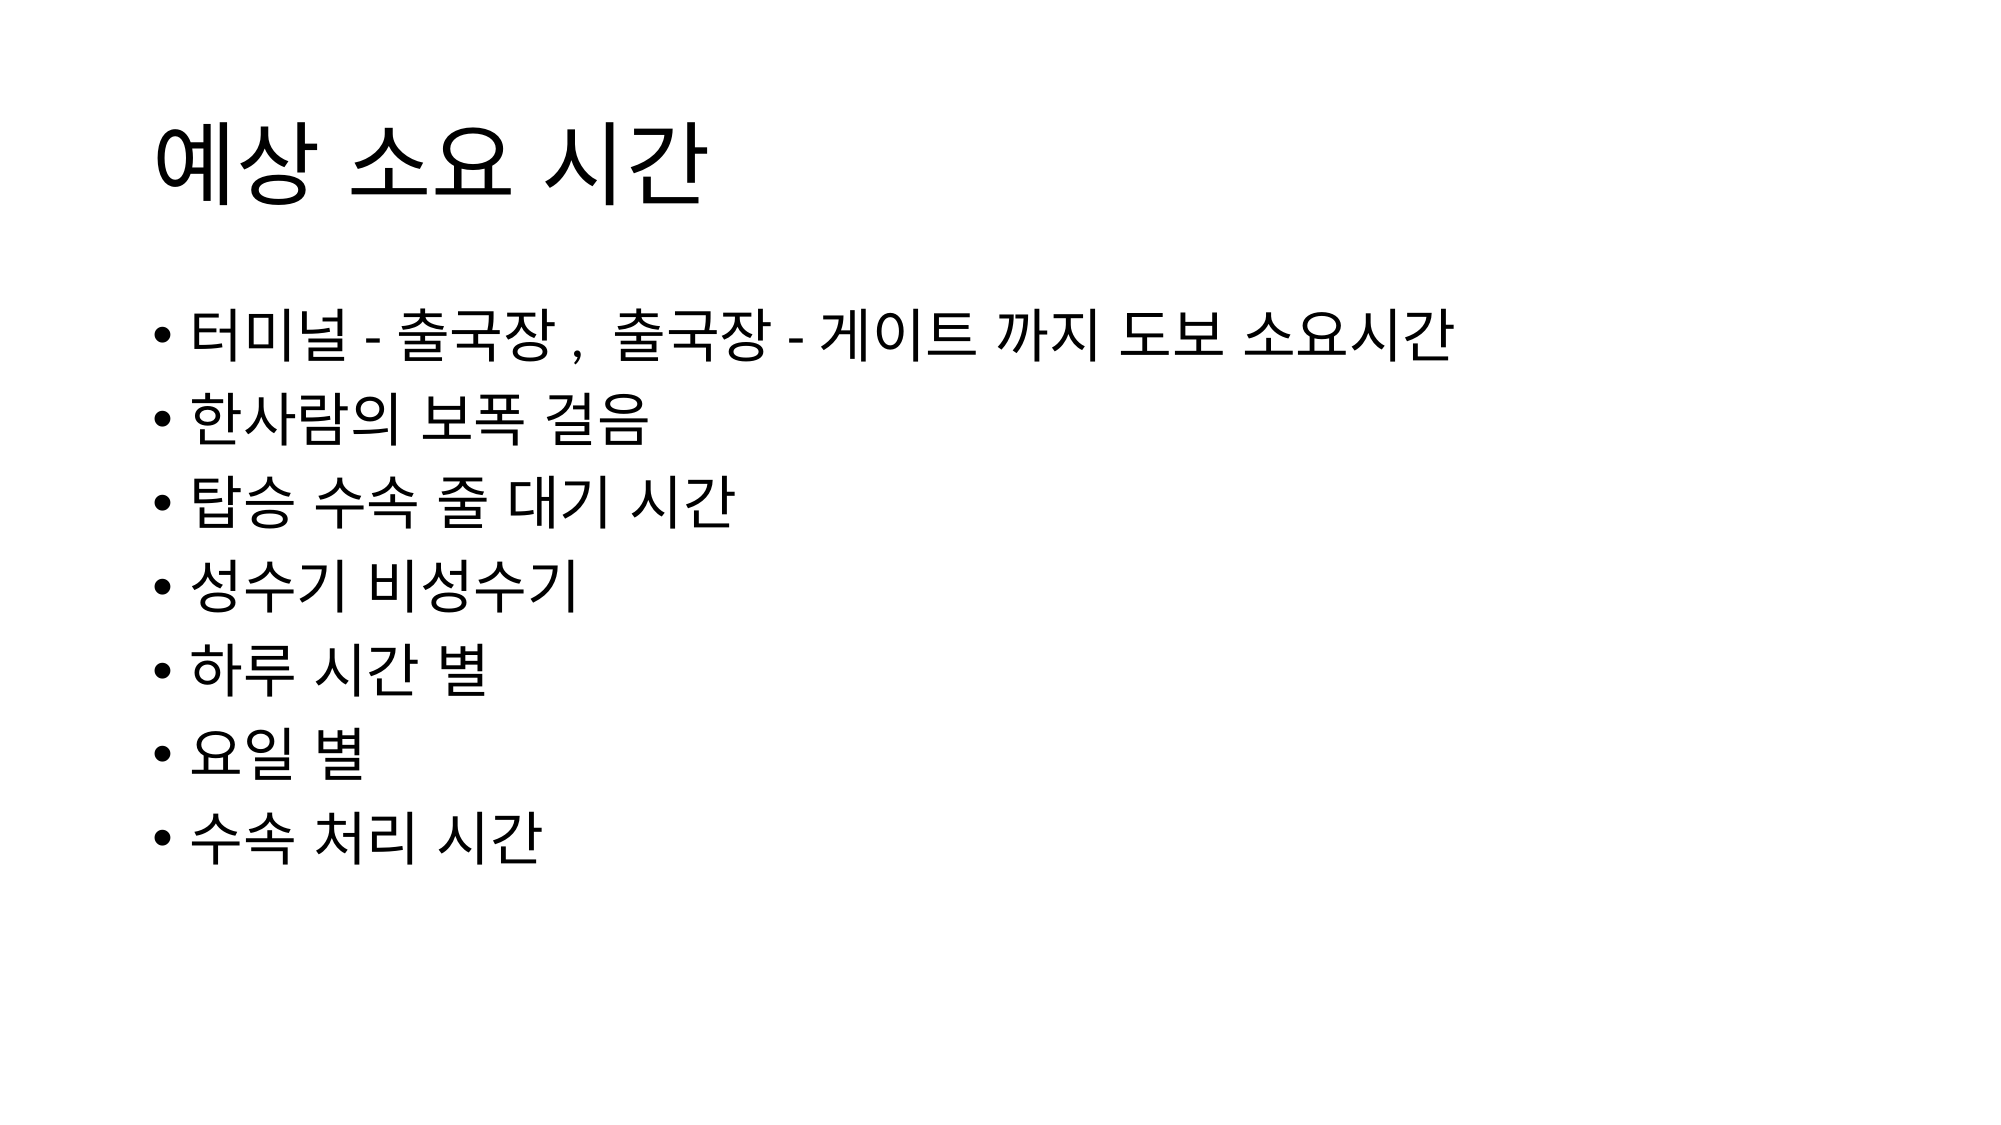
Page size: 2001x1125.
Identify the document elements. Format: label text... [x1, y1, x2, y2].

list 터미널-출국장, 출국장-게이트 까지 도보 소요시간 한사람의 보폭 걸음 탑승 수속 줄 대기 시간 성수기 비성수기 하루 시간 별 요일 별 수속 처리 시간 [137, 299, 1863, 1014]
title 예상 소요 시간 [137, 59, 1863, 278]
